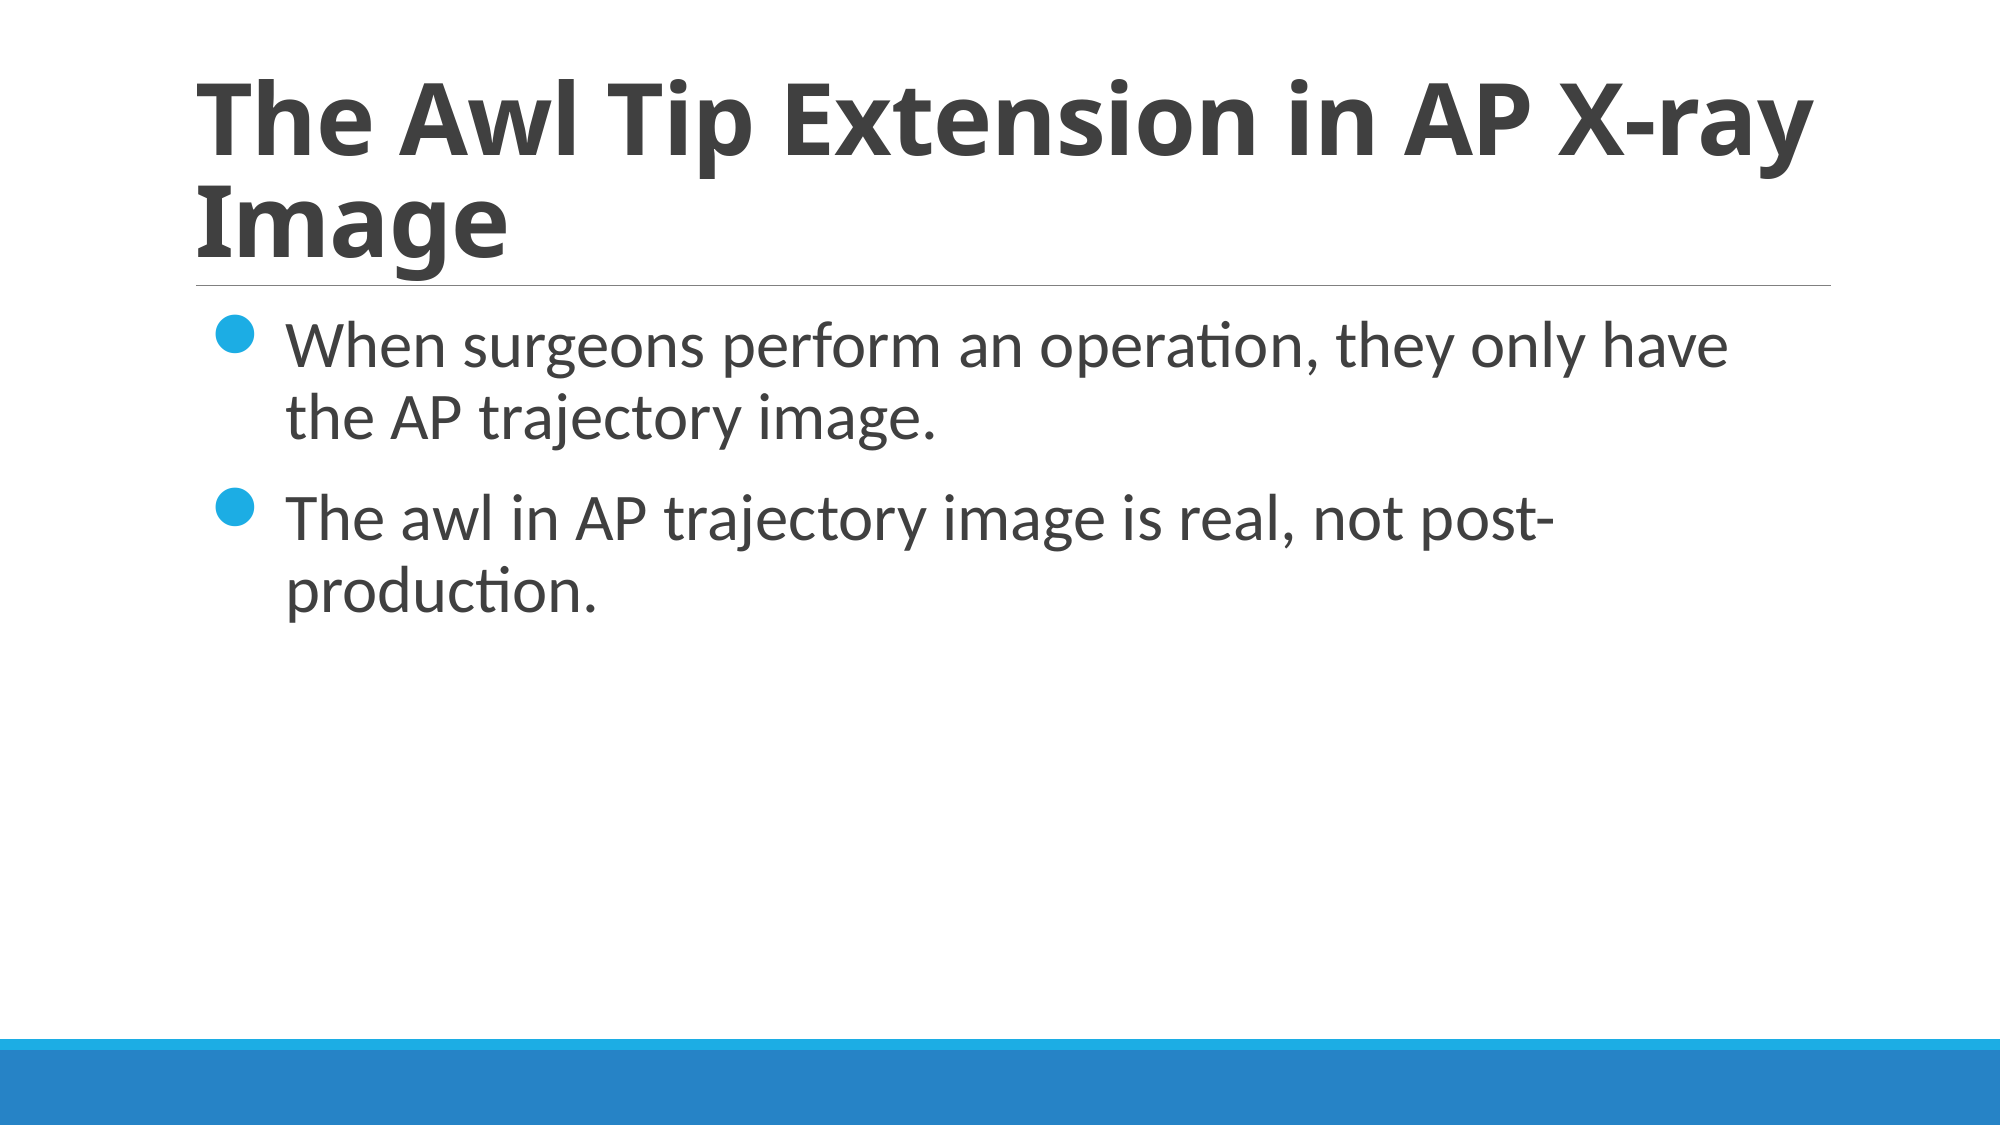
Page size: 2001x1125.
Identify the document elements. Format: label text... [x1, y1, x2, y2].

title The Awl Tip Extension in AP X-ray Image [180, 47, 1830, 285]
list When surgeons perform an operation, they only have the AP trajectory image. The awl in AP trajectory image is real, not post-production. [180, 302, 1830, 963]
